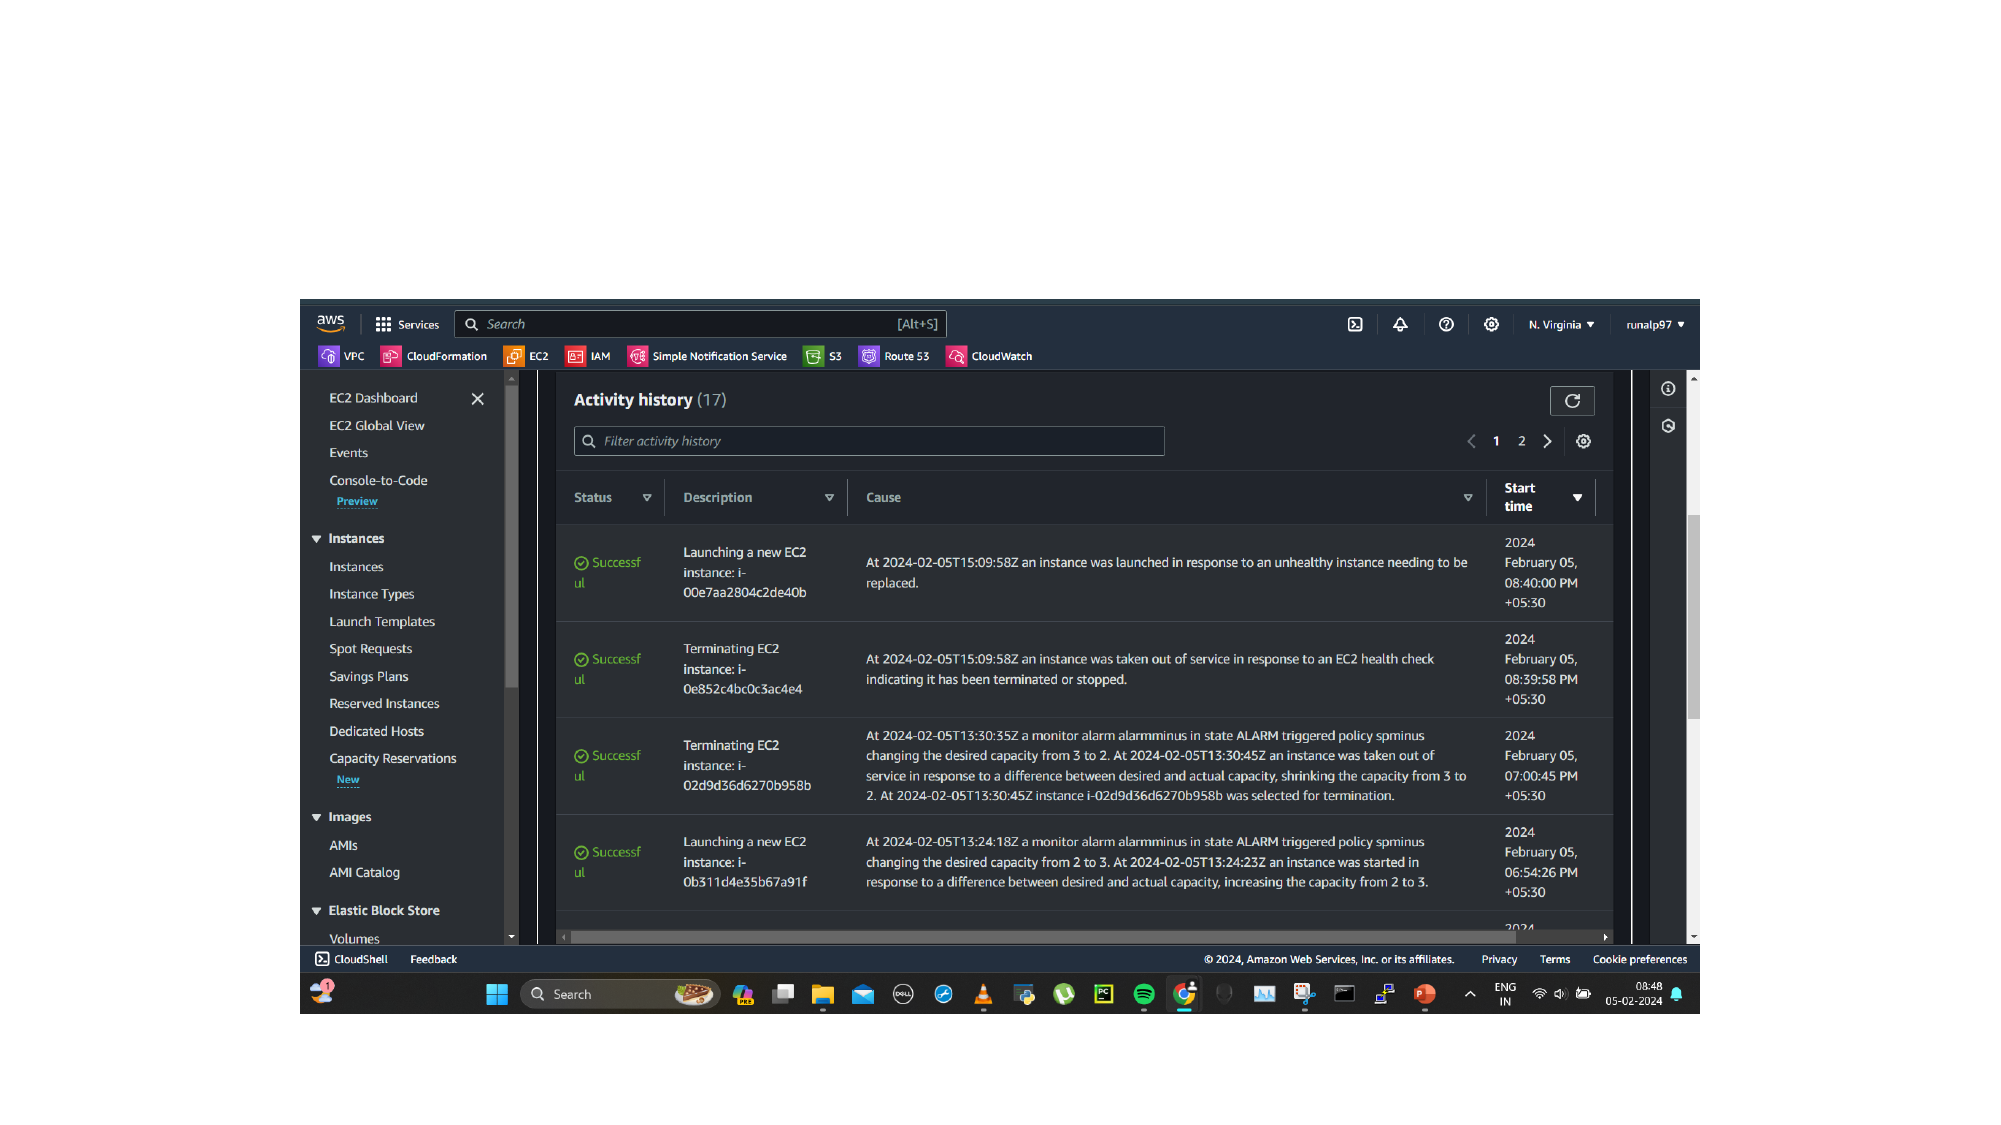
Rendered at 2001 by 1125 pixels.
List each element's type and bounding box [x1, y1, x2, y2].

list [299, 299, 1700, 1014]
